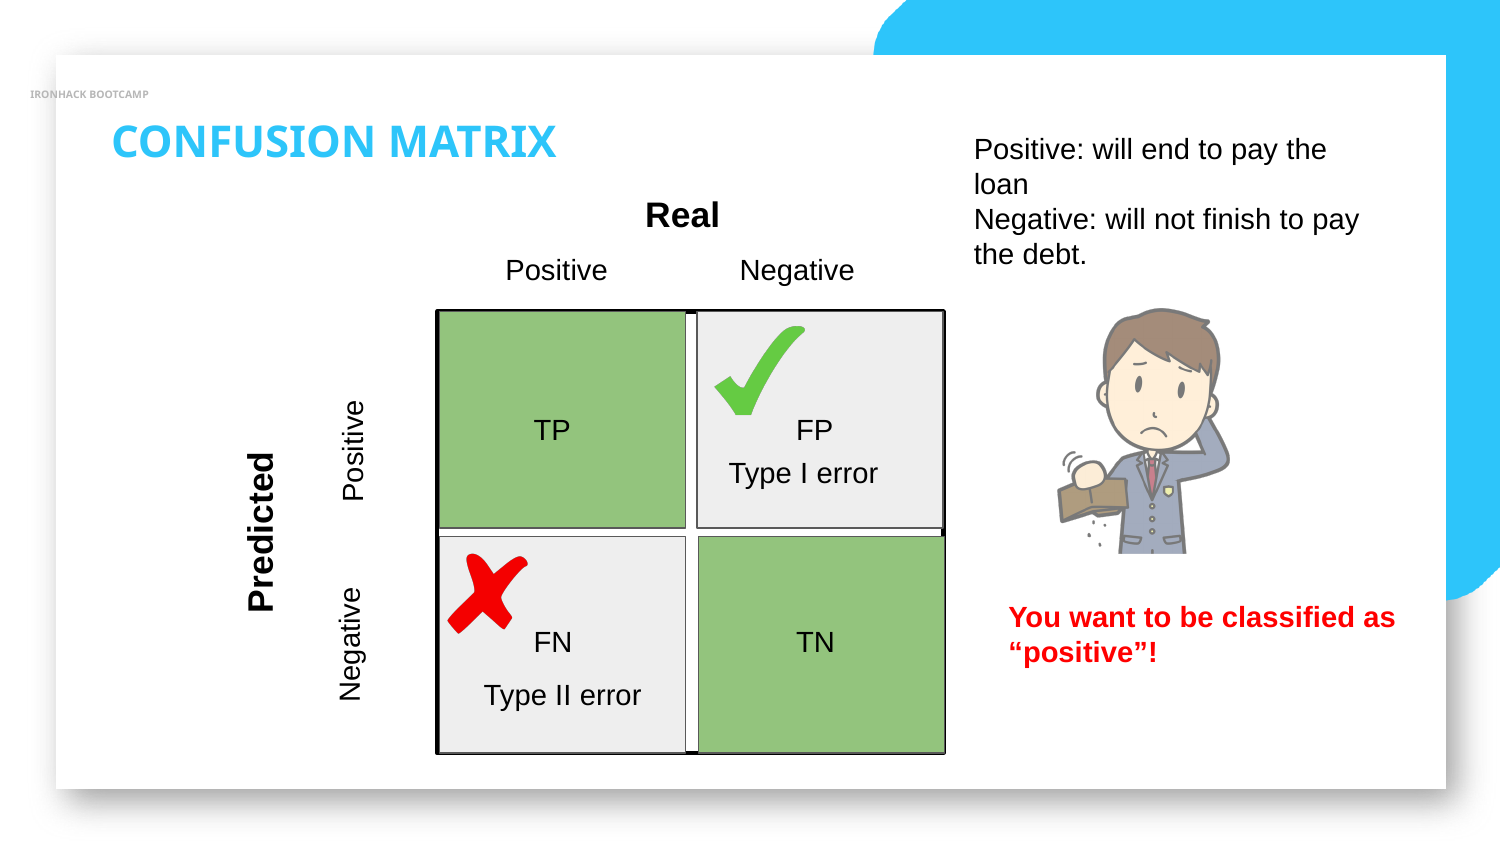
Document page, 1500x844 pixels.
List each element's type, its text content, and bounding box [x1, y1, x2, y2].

text_box Negative [724, 236, 897, 302]
text_box IRONHACK BOOTCAMP [15, 71, 354, 108]
text_box Negative [315, 545, 381, 718]
text_box Positive [318, 345, 384, 518]
text_box CONFUSION MATRIX [96, 99, 1417, 216]
text_box Positive: will end to pay the loan Negative: will not finish to pay the debt. [958, 115, 1382, 286]
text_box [436, 311, 945, 754]
text_box Positive [490, 236, 663, 302]
text_box Real [630, 176, 889, 226]
text_box Predicted [222, 403, 272, 662]
picture [0, 0, 1500, 844]
text_box You want to be classified as “positive”! [993, 583, 1417, 684]
